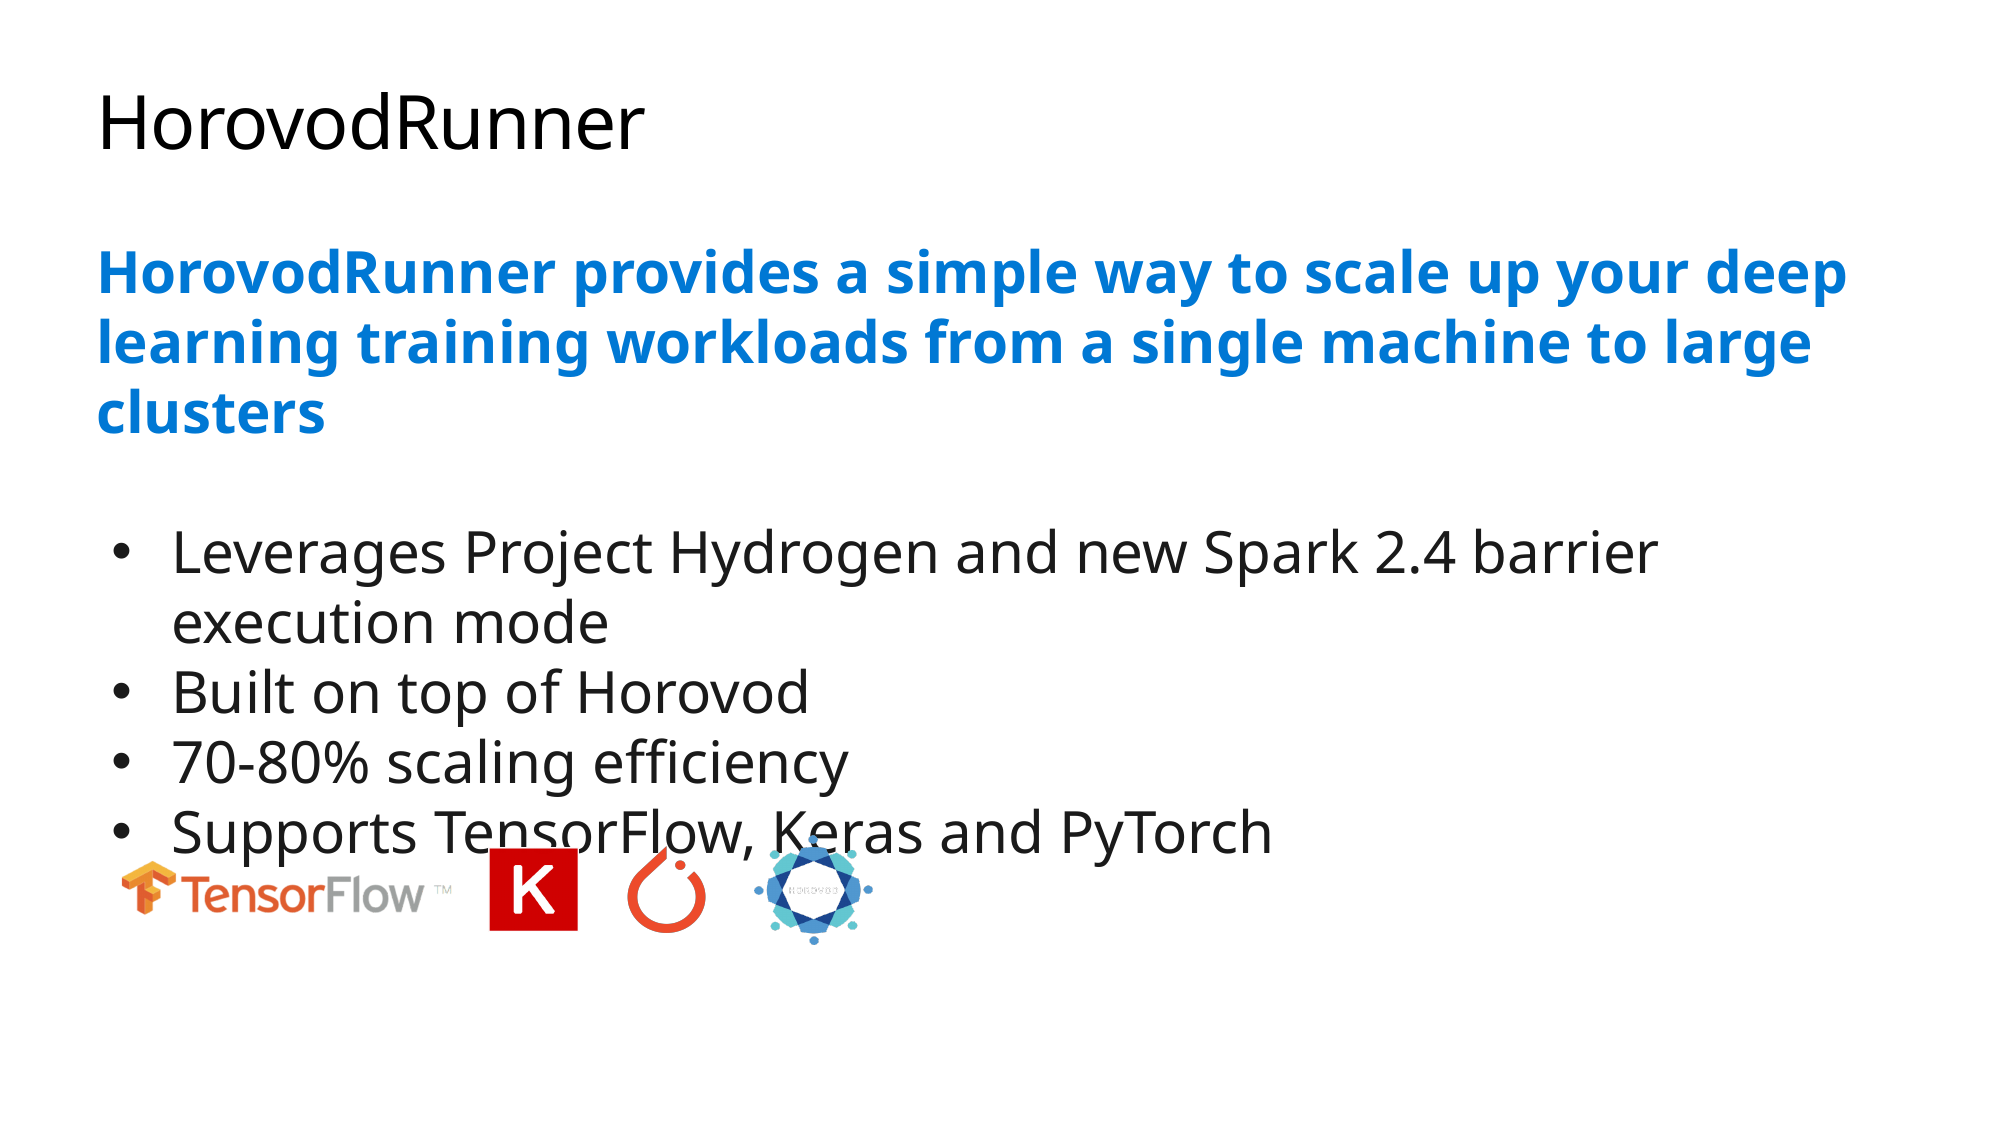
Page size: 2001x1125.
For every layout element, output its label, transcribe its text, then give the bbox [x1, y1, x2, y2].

title HorovodRunner [96, 75, 1904, 166]
list HorovodRunner provides a simple way to scale up your deep learning training workloads from a single machine to large clusters Leverages Project Hydrogen and new Spark 2.4 barrier execution mode Built on top of Horovod 70-80% scaling efficiency Supports TensorFlow, Keras and PyTorch [96, 235, 1904, 898]
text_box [95, 828, 873, 951]
